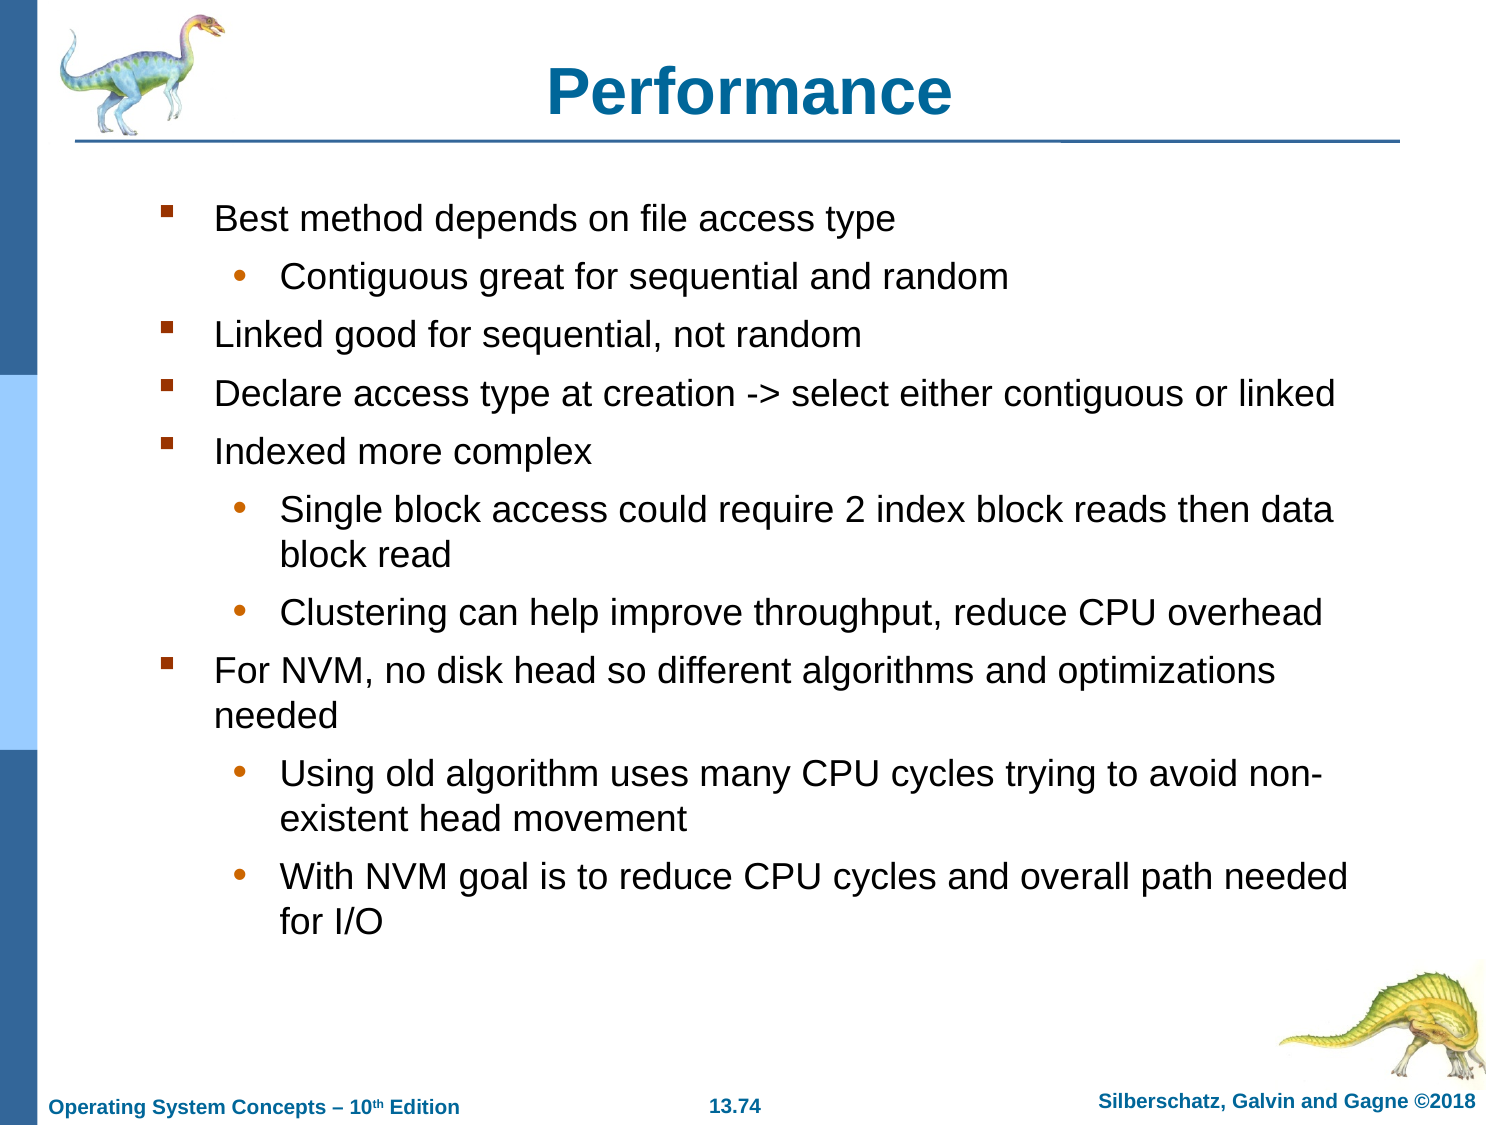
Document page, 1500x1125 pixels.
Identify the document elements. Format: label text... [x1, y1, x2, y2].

picture [46, 0, 243, 149]
picture [1275, 959, 1486, 1090]
list Best method depends on file access type Contiguous great for sequential and random Linked good for sequential, not random Declare access type at creation -> select either contiguous or linked Indexed more complex Single block access could require 2 index block reads then data block read Clustering can help improve throughput, reduce CPU overhead For NVM, no disk head so different algorithms and optimizations needed Using old algorithm uses many CPU cycles trying to avoid non-existent head movement With NVM goal is to reduce CPU cycles and overall path needed for I/O [142, 186, 1399, 930]
title Performance [75, 40, 1425, 136]
